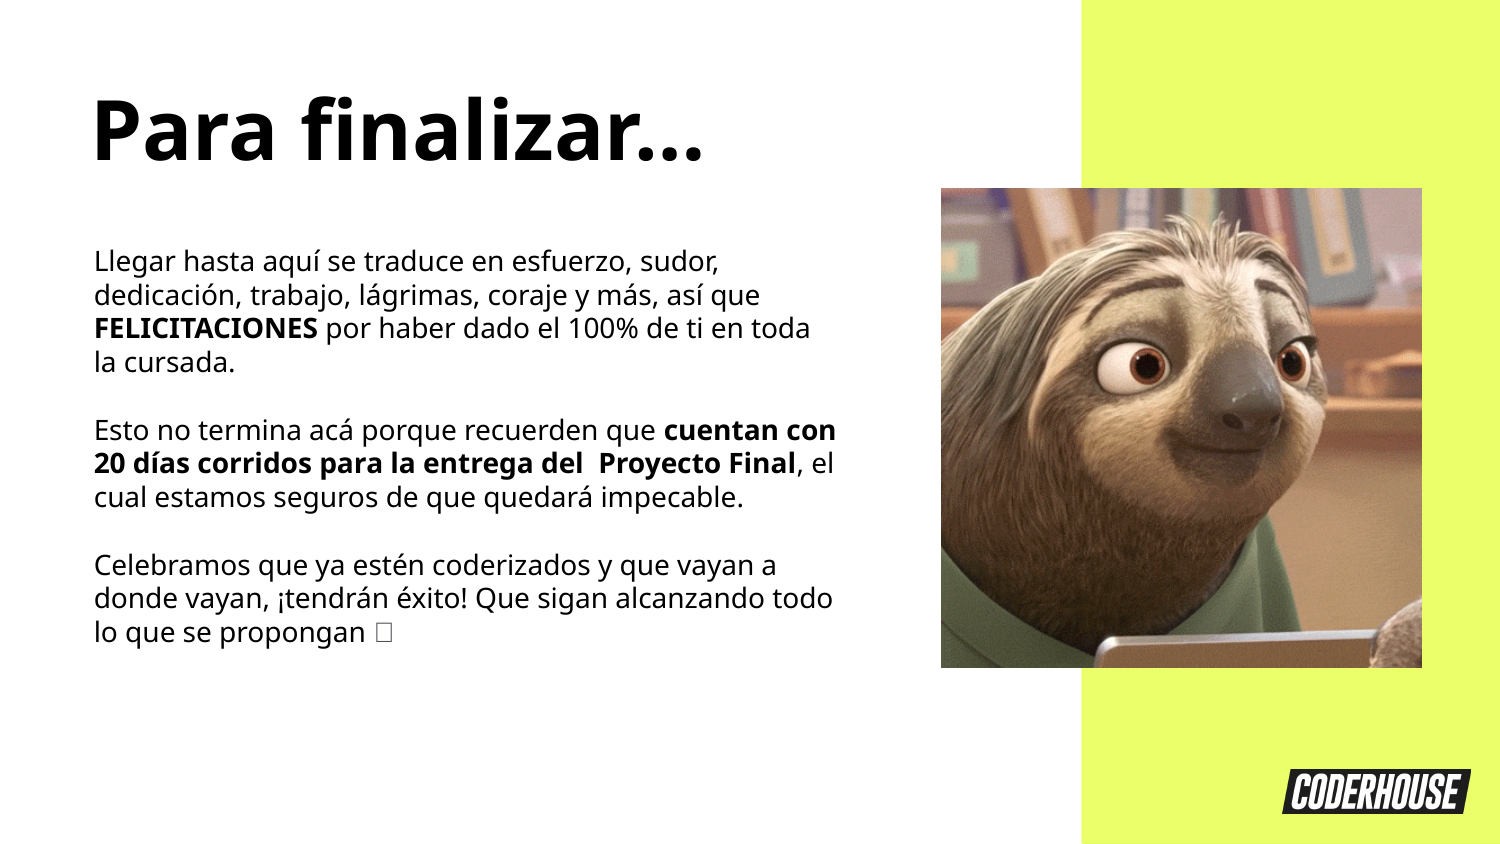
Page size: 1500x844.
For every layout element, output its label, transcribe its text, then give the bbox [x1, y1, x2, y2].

text_box Llegar hasta aquí se traduce en esfuerzo, sudor, dedicación, trabajo, lágrimas, coraje y más, así que FELICITACIONES por haber dado el 100% de ti en toda la cursada. Esto no termina acá porque recuerden que cuentan con 20 días corridos para la entrega del Proyecto Final, el cual estamos seguros de que quedará impecable. Celebramos que ya estén coderizados y que vayan a donde vayan, ¡tendrán éxito! Que sigan alcanzando todo lo que se propongan 🚀 [78, 228, 855, 663]
picture [0, 0, 1422, 844]
picture [1281, 769, 1471, 814]
text_box Para finalizar… [75, 73, 859, 194]
